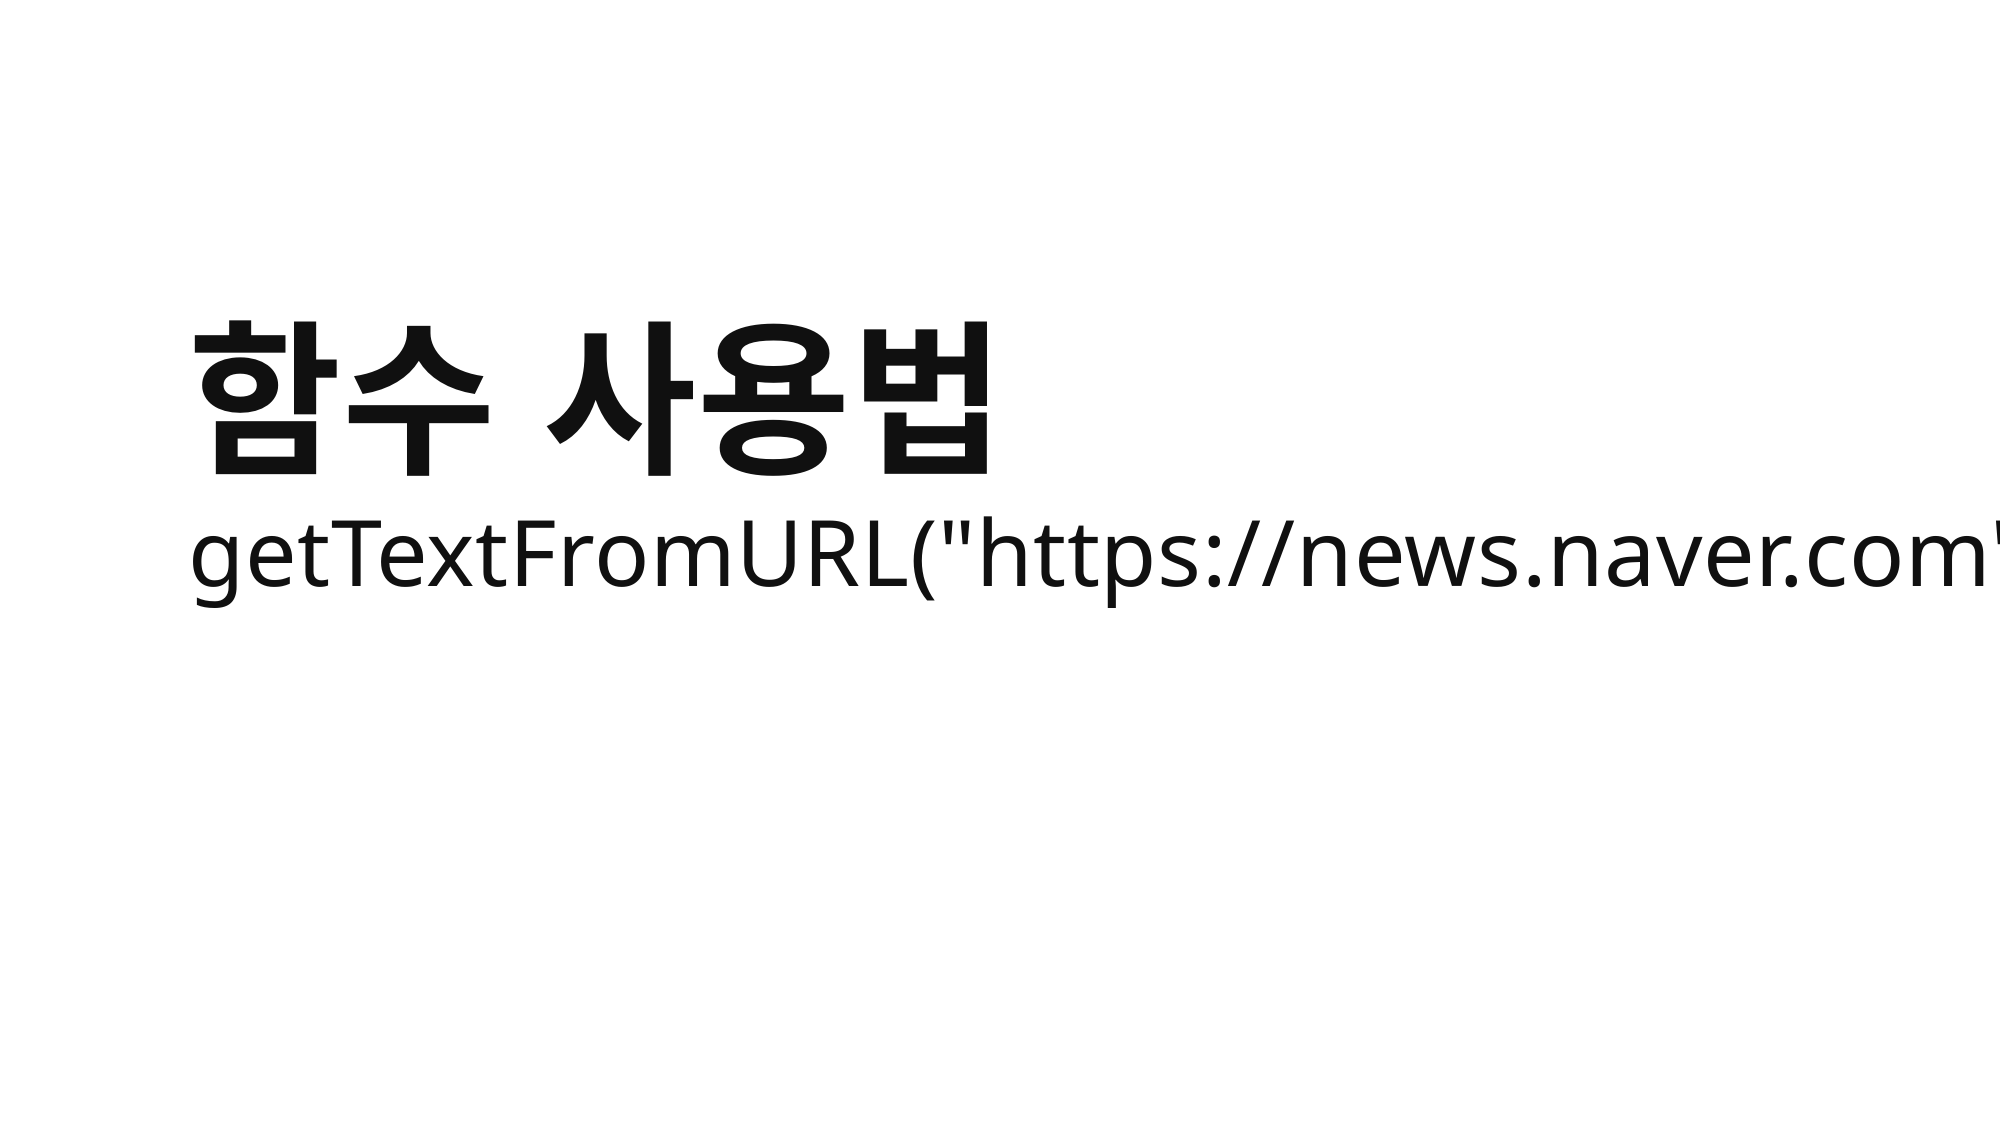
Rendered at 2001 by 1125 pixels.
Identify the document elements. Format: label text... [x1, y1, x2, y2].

text_box 함수 사용법 getTextFromURL("https://news.naver.com") [173, 287, 2000, 612]
